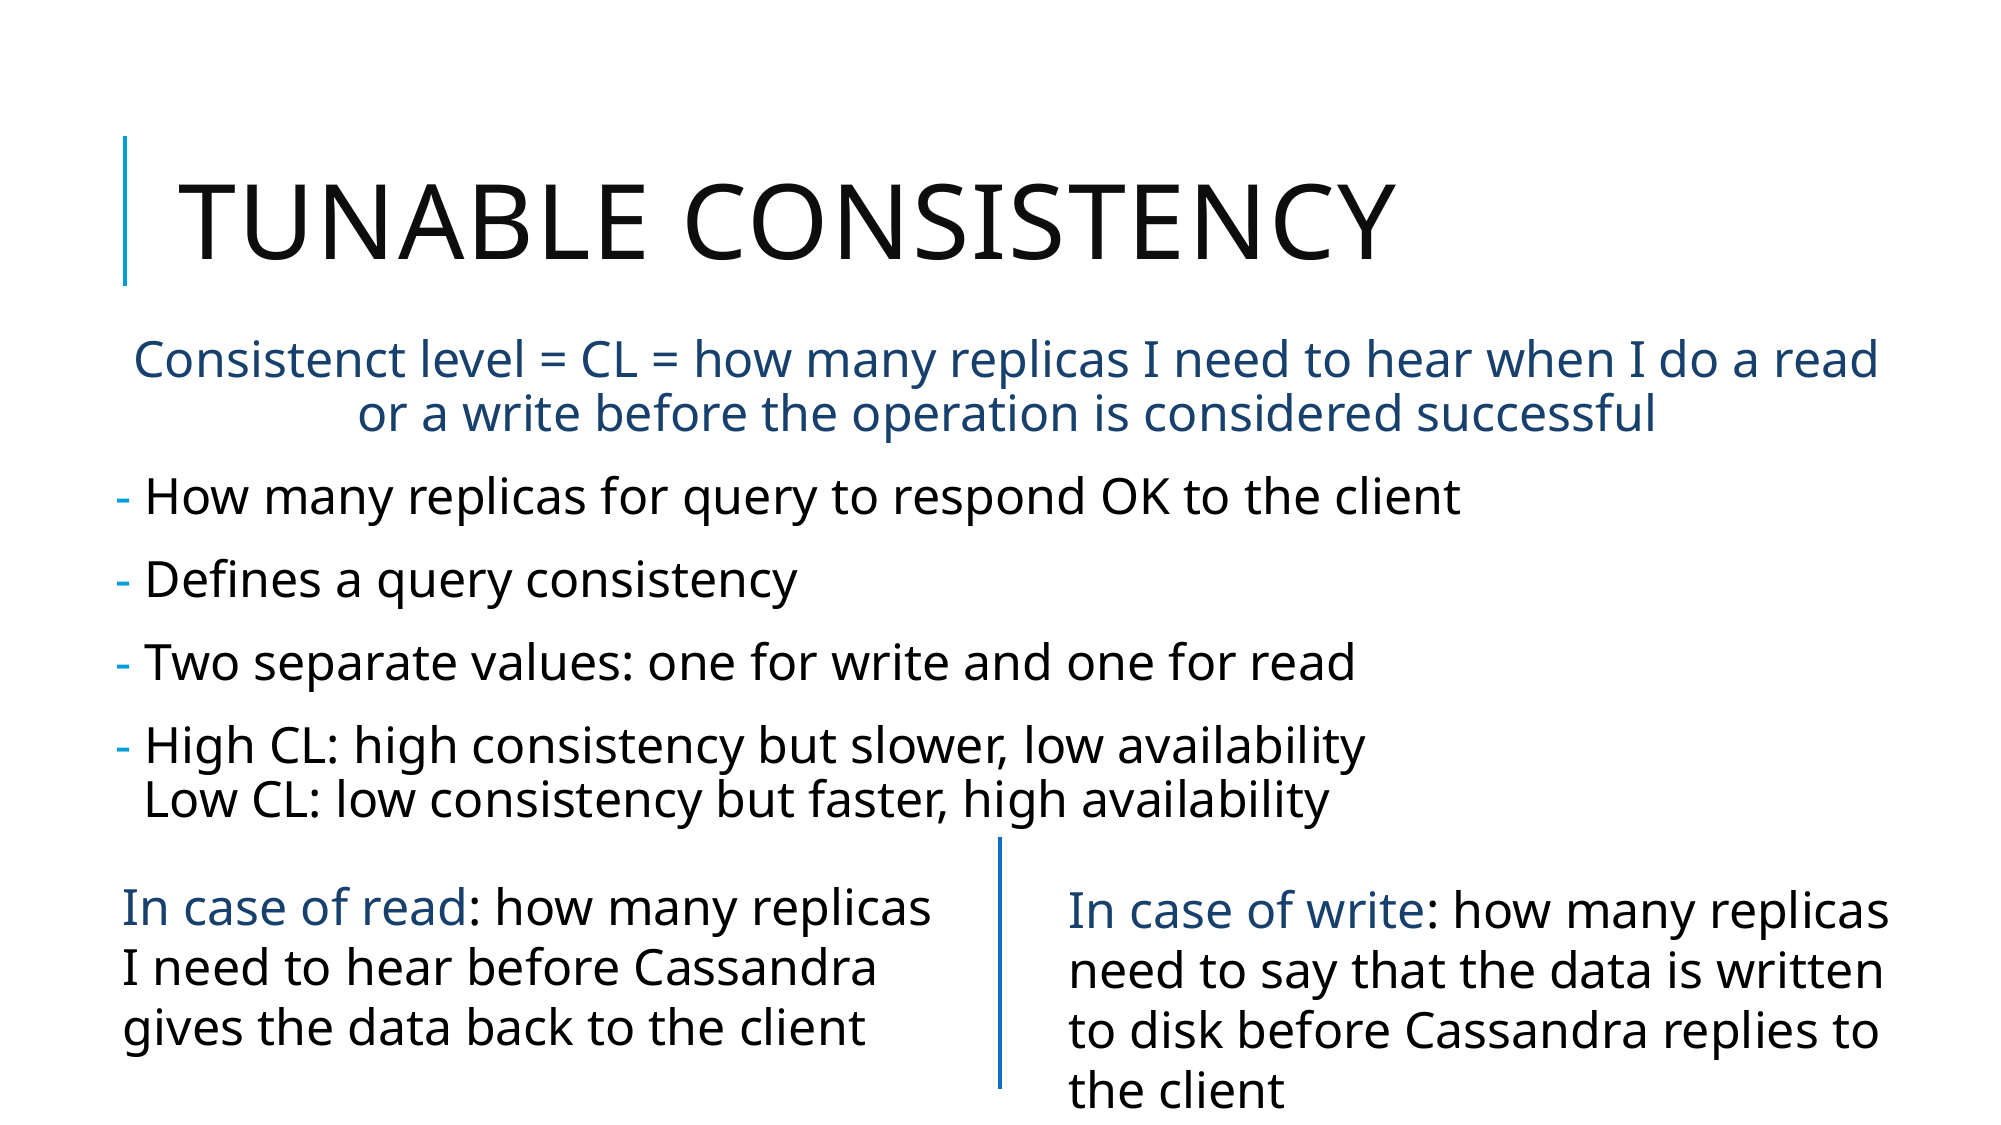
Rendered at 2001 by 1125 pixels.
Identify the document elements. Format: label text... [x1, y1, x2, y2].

list Consistenct level = CL = how many replicas I need to hear when I do a read or a write before the operation is considered successful How many replicas for query to respond OK to the client Defines a query consistency Two separate values: one for write and one for read High CL: high consistency but slower, low availability Low CL: low consistency but faster, high availability [108, 326, 1892, 1100]
text_box In case of read: how many replicas I need to hear before Cassandra gives the data back to the client [108, 868, 962, 1064]
title Tunable Consistency [163, 143, 1759, 317]
text_box In case of write: how many replicas need to say that the data is written to disk before Cassandra replies to the client [1053, 871, 1907, 1125]
